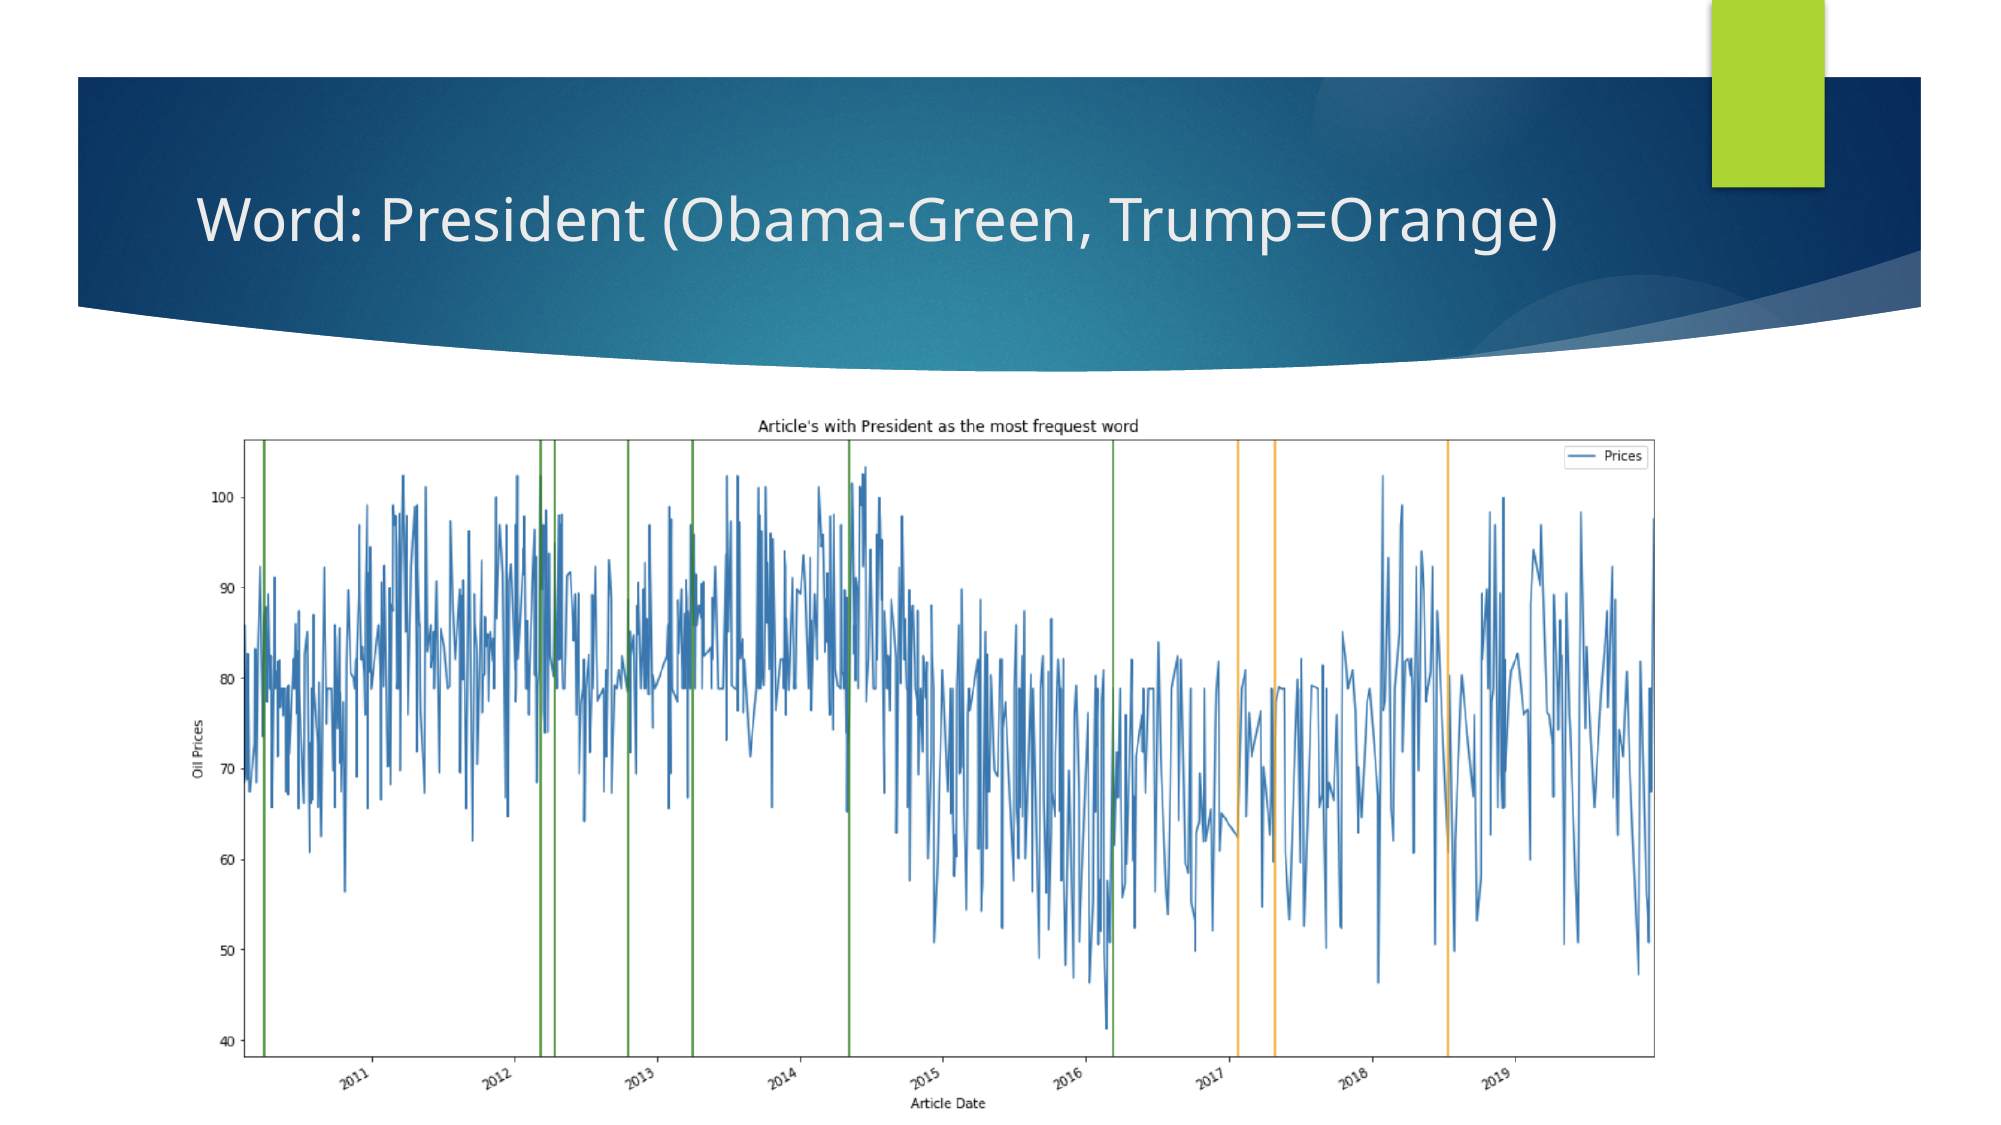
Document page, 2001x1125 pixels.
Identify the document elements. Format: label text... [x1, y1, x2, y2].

picture [145, 408, 1671, 1125]
title Word: President (Obama-Green, Trump=Orange) [188, 159, 1628, 277]
picture [79, 78, 1920, 371]
